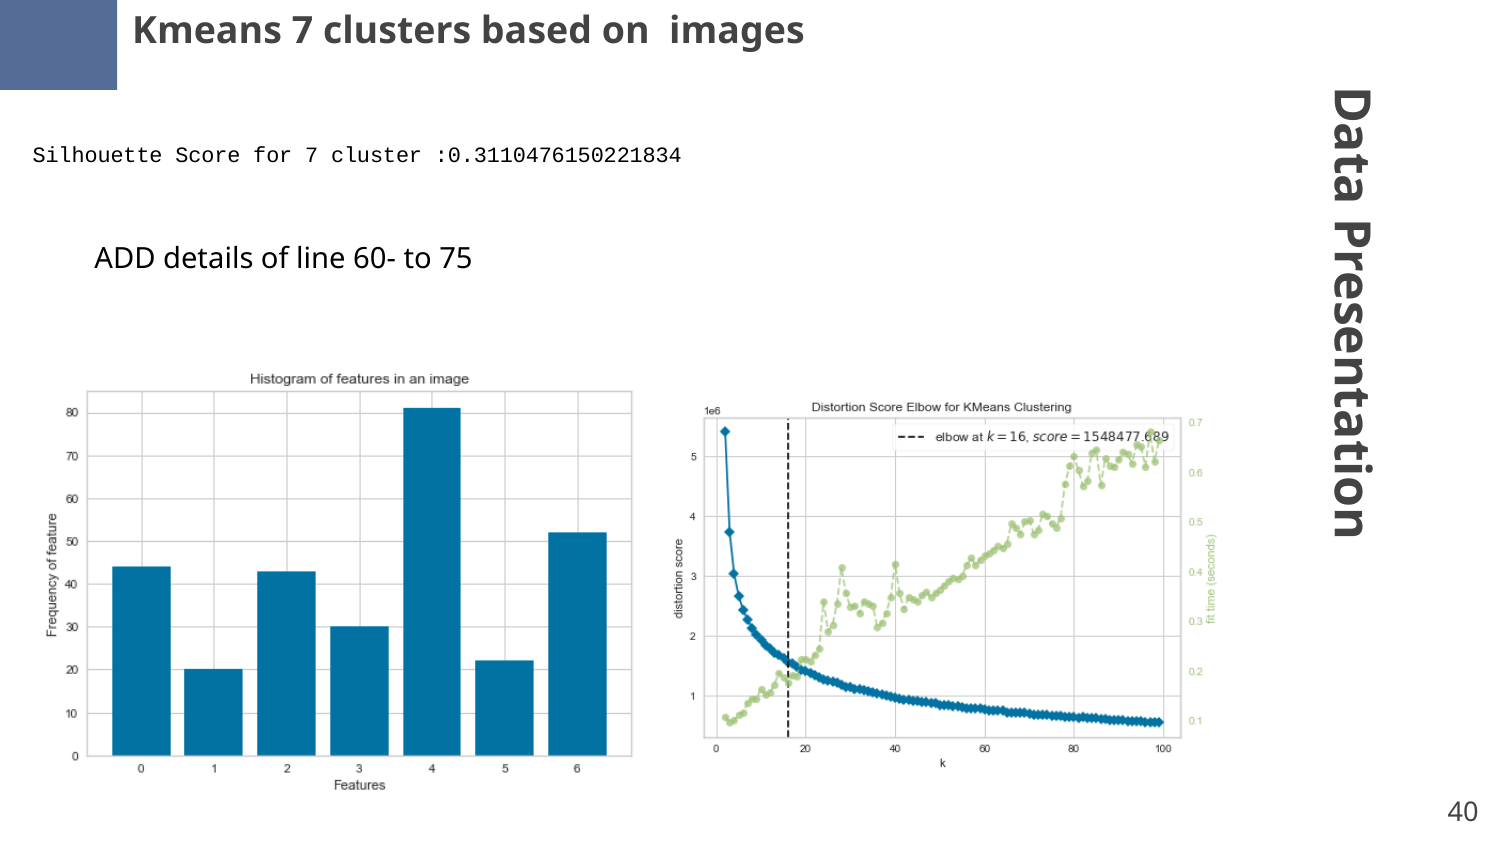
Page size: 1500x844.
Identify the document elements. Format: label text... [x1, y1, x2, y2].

picture [661, 391, 1237, 780]
text_box [0, 0, 118, 90]
text_box ADD details of line 60- to 75 [79, 224, 925, 290]
picture [32, 369, 647, 802]
title Data Presentation [1328, 71, 1409, 643]
text_box Silhouette Score for 7 cluster :0.3110476150221834 [17, 122, 863, 183]
title Kmeans 7 clusters based on images [118, 0, 965, 72]
slide_number ‹#› [1403, 779, 1494, 844]
